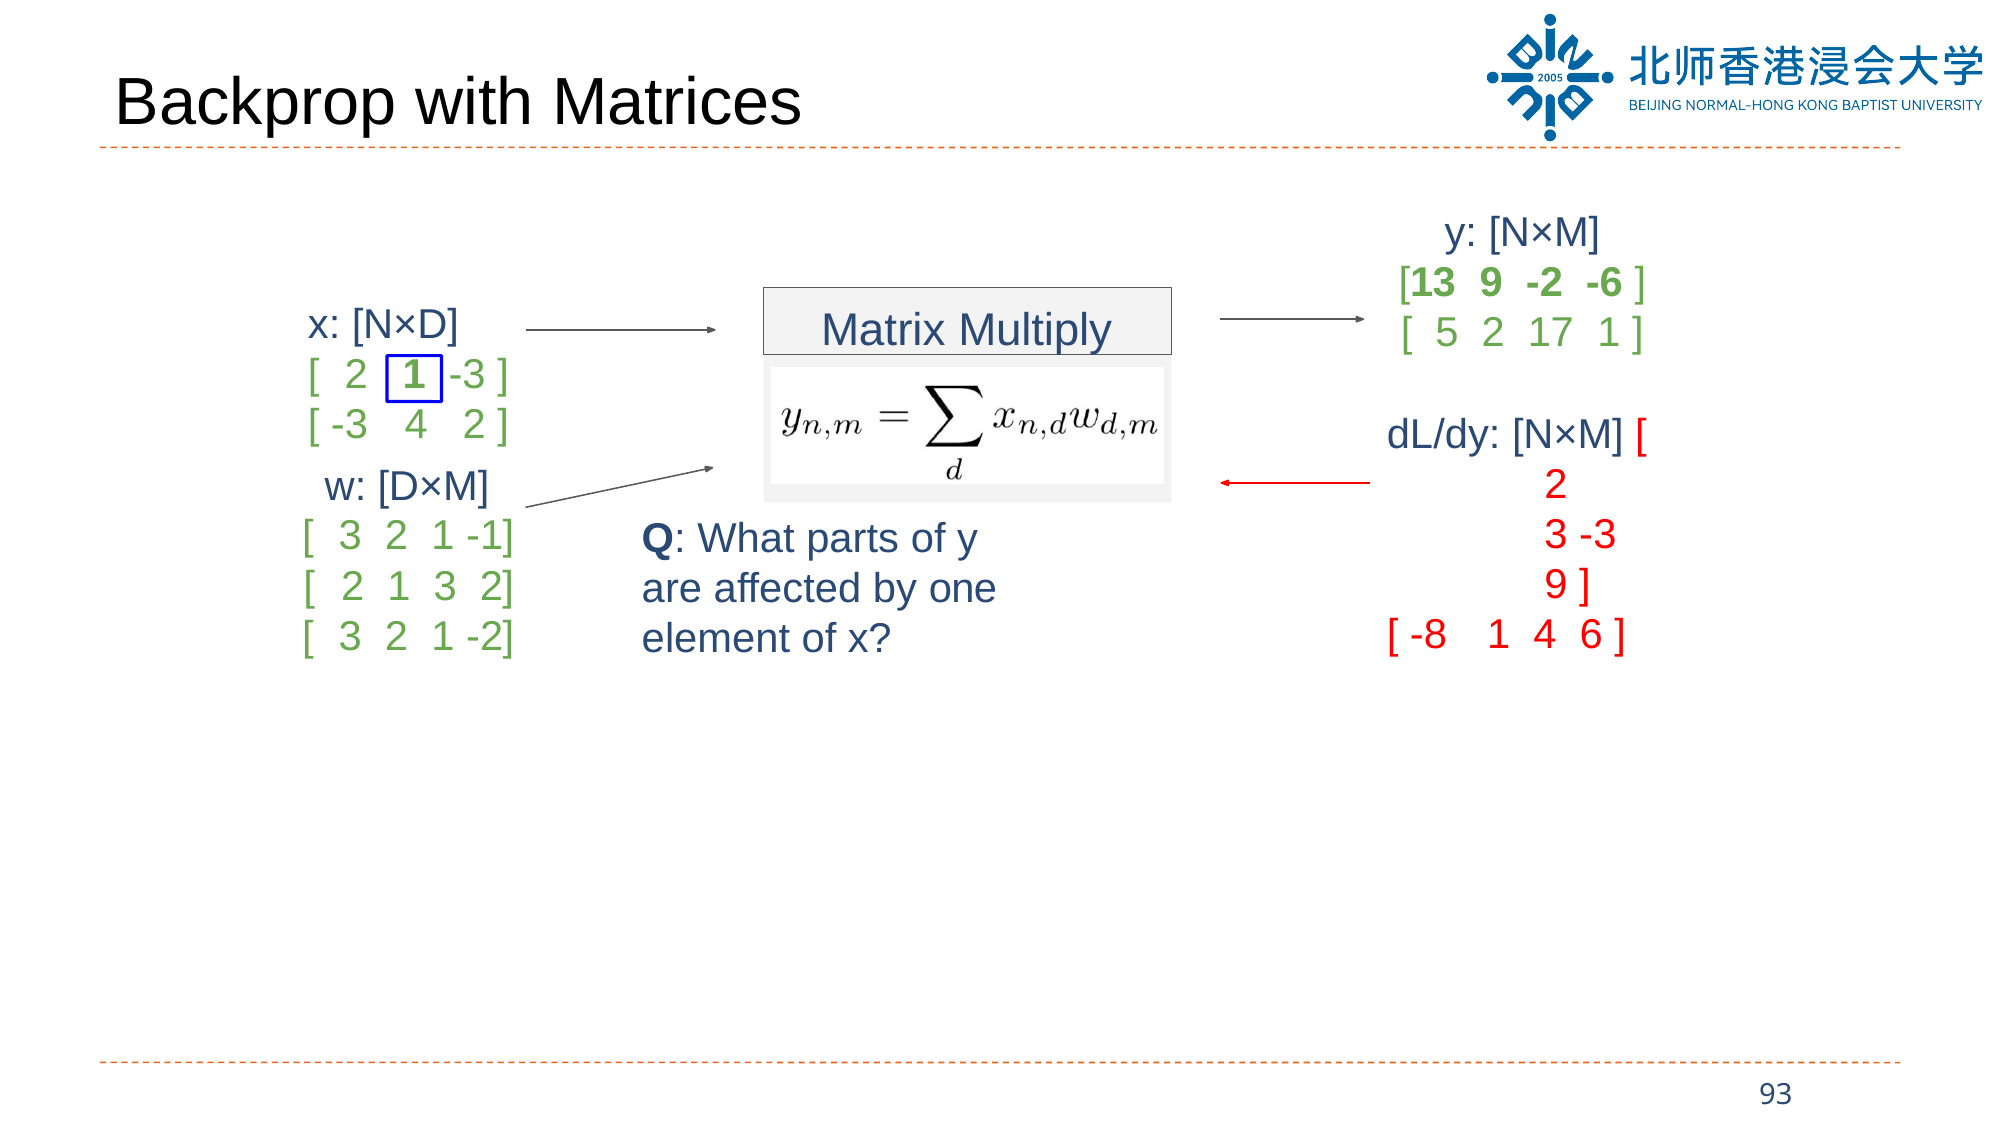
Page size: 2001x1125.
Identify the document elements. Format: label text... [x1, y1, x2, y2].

picture [1469, 0, 2000, 156]
title Backprop with Matrices [99, 24, 1900, 146]
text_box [299, 201, 1649, 663]
